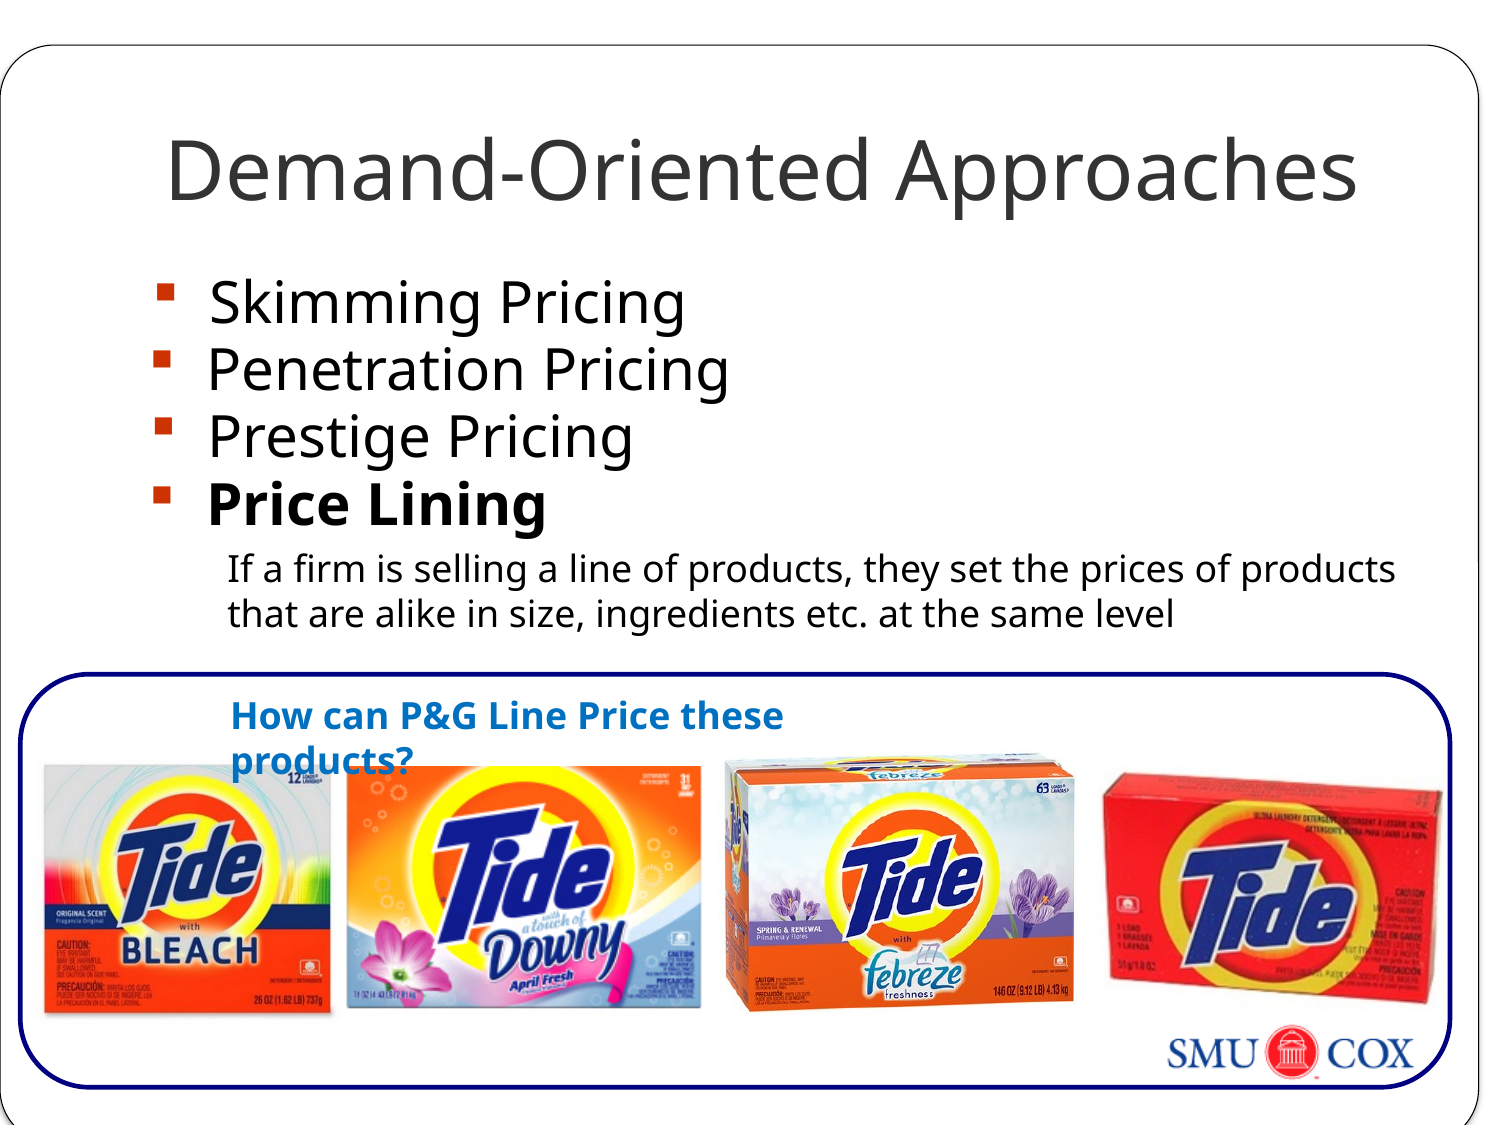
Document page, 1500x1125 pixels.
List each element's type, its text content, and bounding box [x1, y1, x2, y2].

picture [1155, 1071, 1427, 1093]
picture [29, 731, 703, 1047]
text_box Skimming Pricing [137, 262, 1412, 338]
picture [718, 743, 1444, 1015]
text_box Prestige Pricing [135, 418, 1410, 494]
title Demand-Oriented Approaches [150, 45, 1425, 233]
text_box How can P&G Line Price these products? [215, 684, 900, 790]
text_box Penetration Pricing [133, 364, 1409, 440]
text_box If a firm is selling a line of products, they set the prices of products that are alike in size, ingredients etc. at the same level [212, 537, 1450, 643]
text_box [20, 674, 1450, 1088]
text_box Price Lining [133, 487, 1409, 563]
